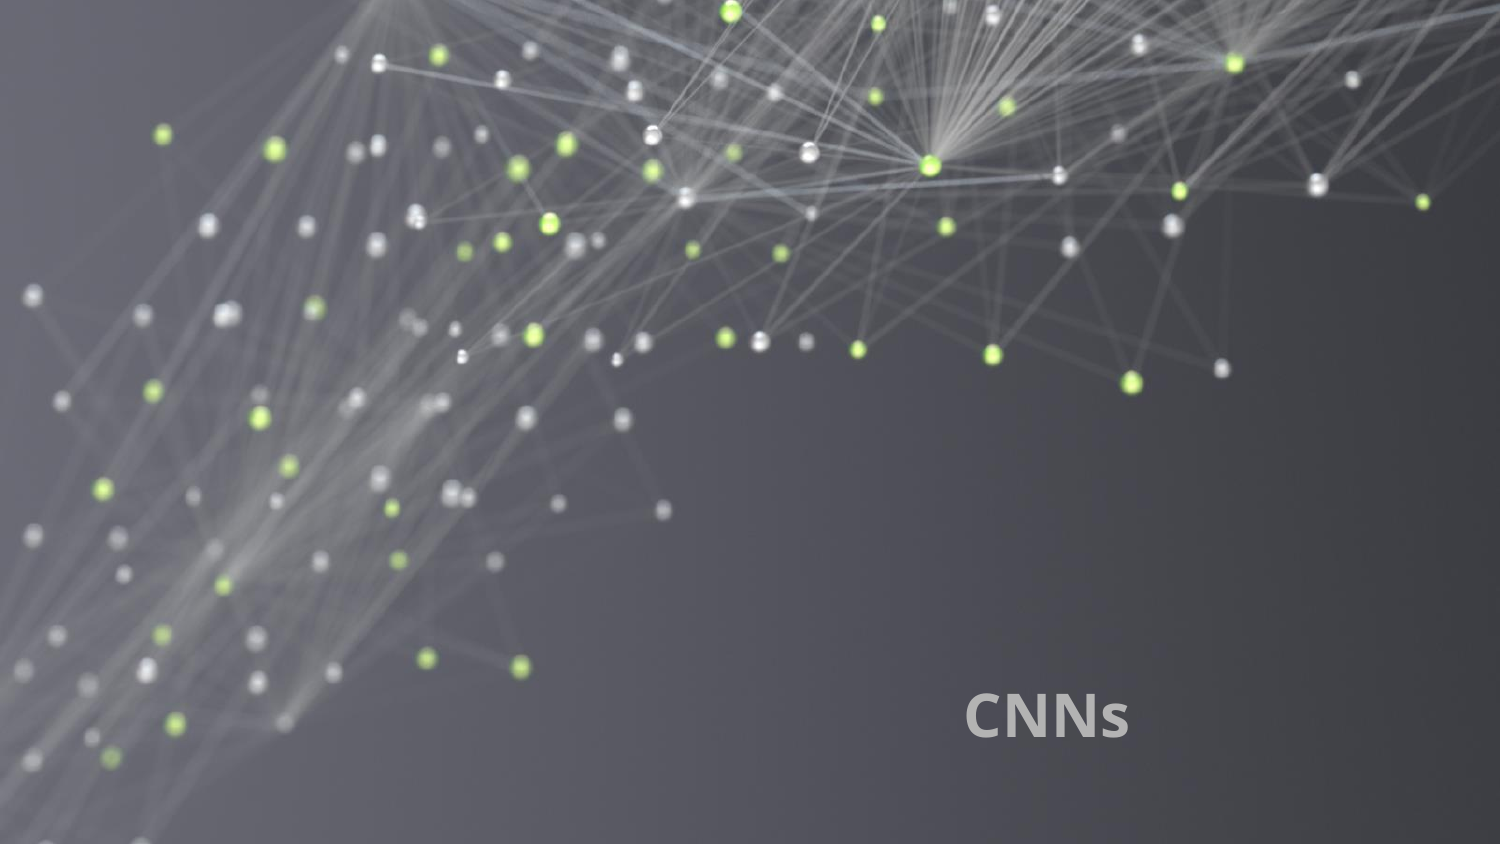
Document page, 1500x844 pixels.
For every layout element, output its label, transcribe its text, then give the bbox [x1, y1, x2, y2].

title CNNs [680, 577, 1415, 766]
picture [0, 0, 1500, 844]
